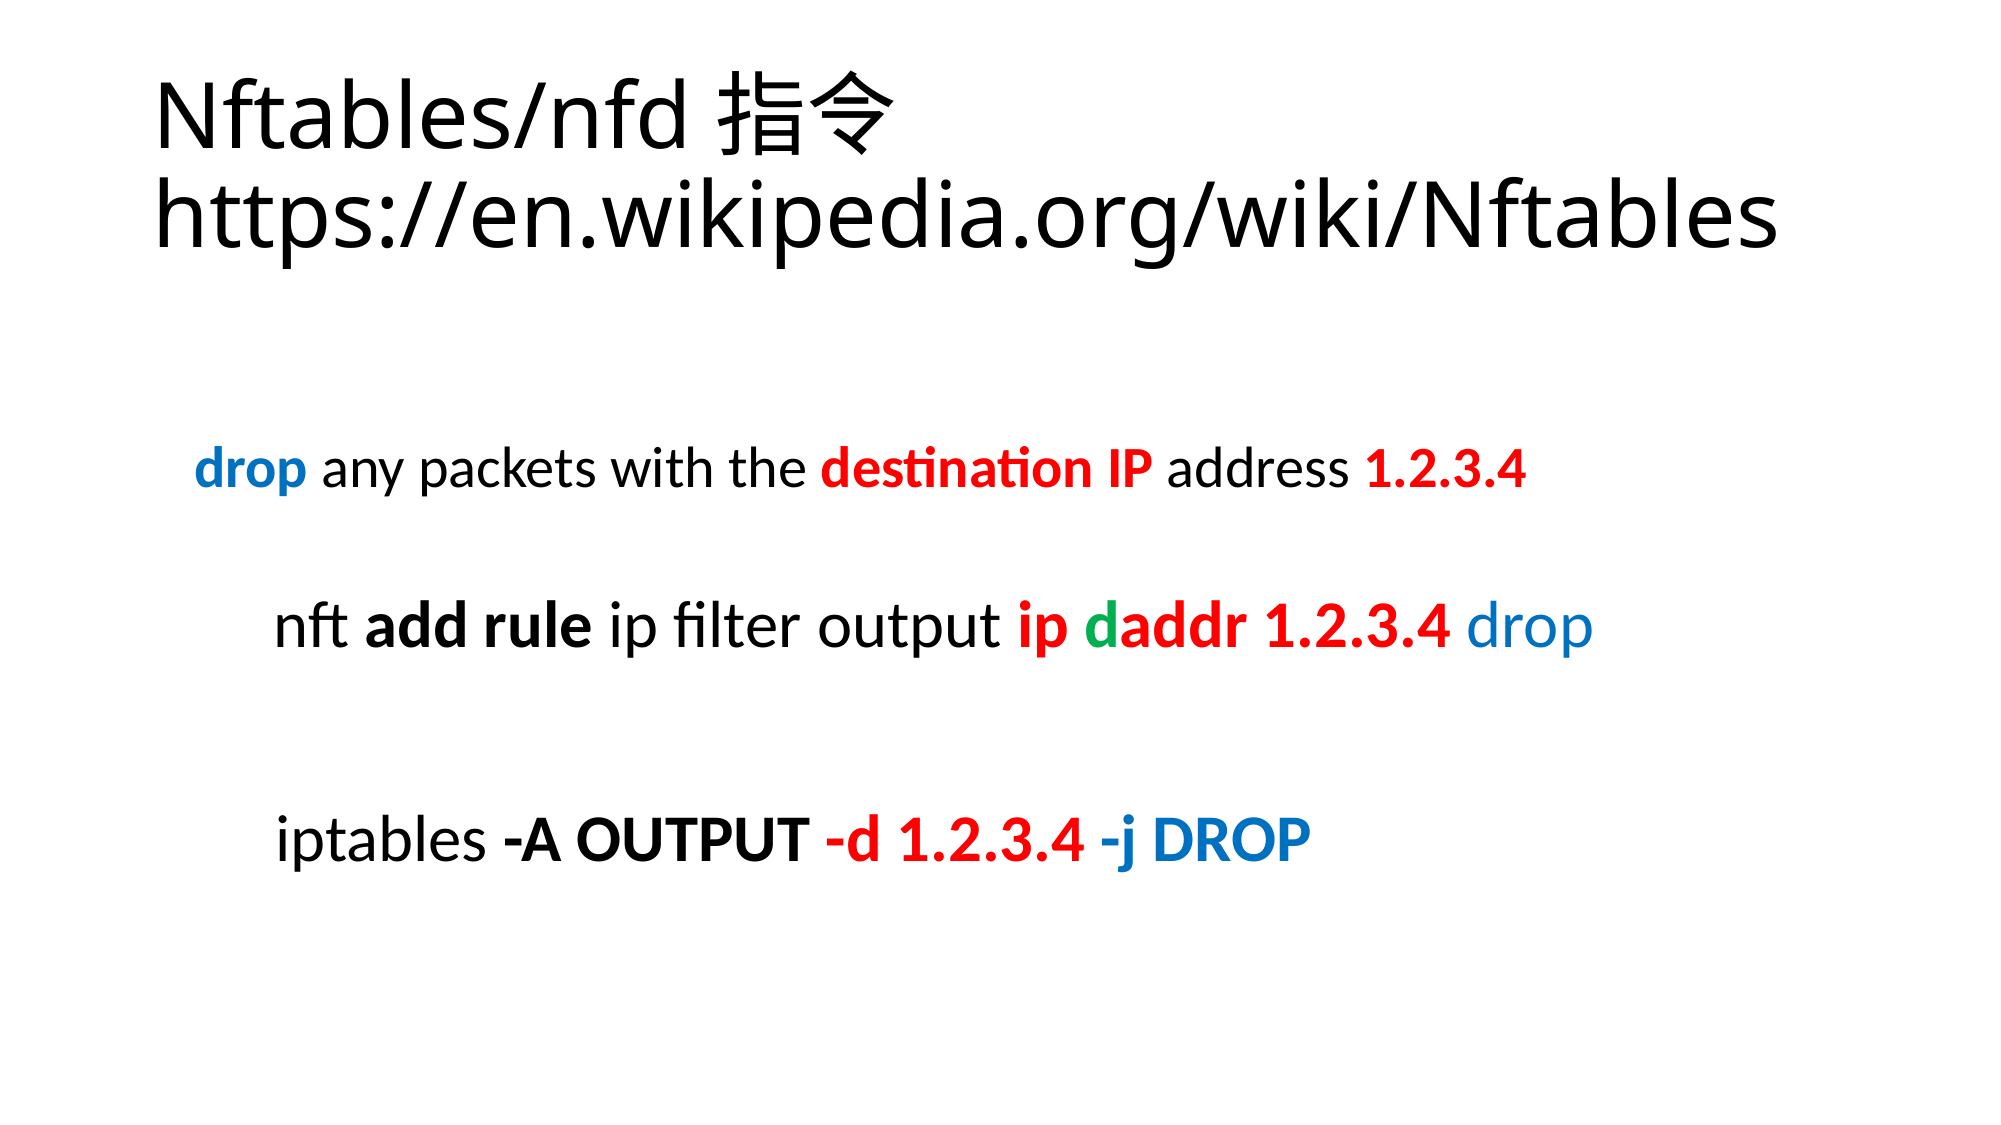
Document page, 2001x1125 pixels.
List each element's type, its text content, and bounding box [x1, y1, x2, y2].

text_box iptables -A OUTPUT -d 1.2.3.4 -j DROP [260, 787, 1328, 883]
list drop any packets with the destination IP address 1.2.3.4 [179, 429, 1905, 518]
title Nftables/nfd指令 https://en.wikipedia.org/wiki/Nftables [137, 59, 1863, 278]
text_box nft add rule ip filter output ip daddr 1.2.3.4 drop [258, 573, 1609, 669]
